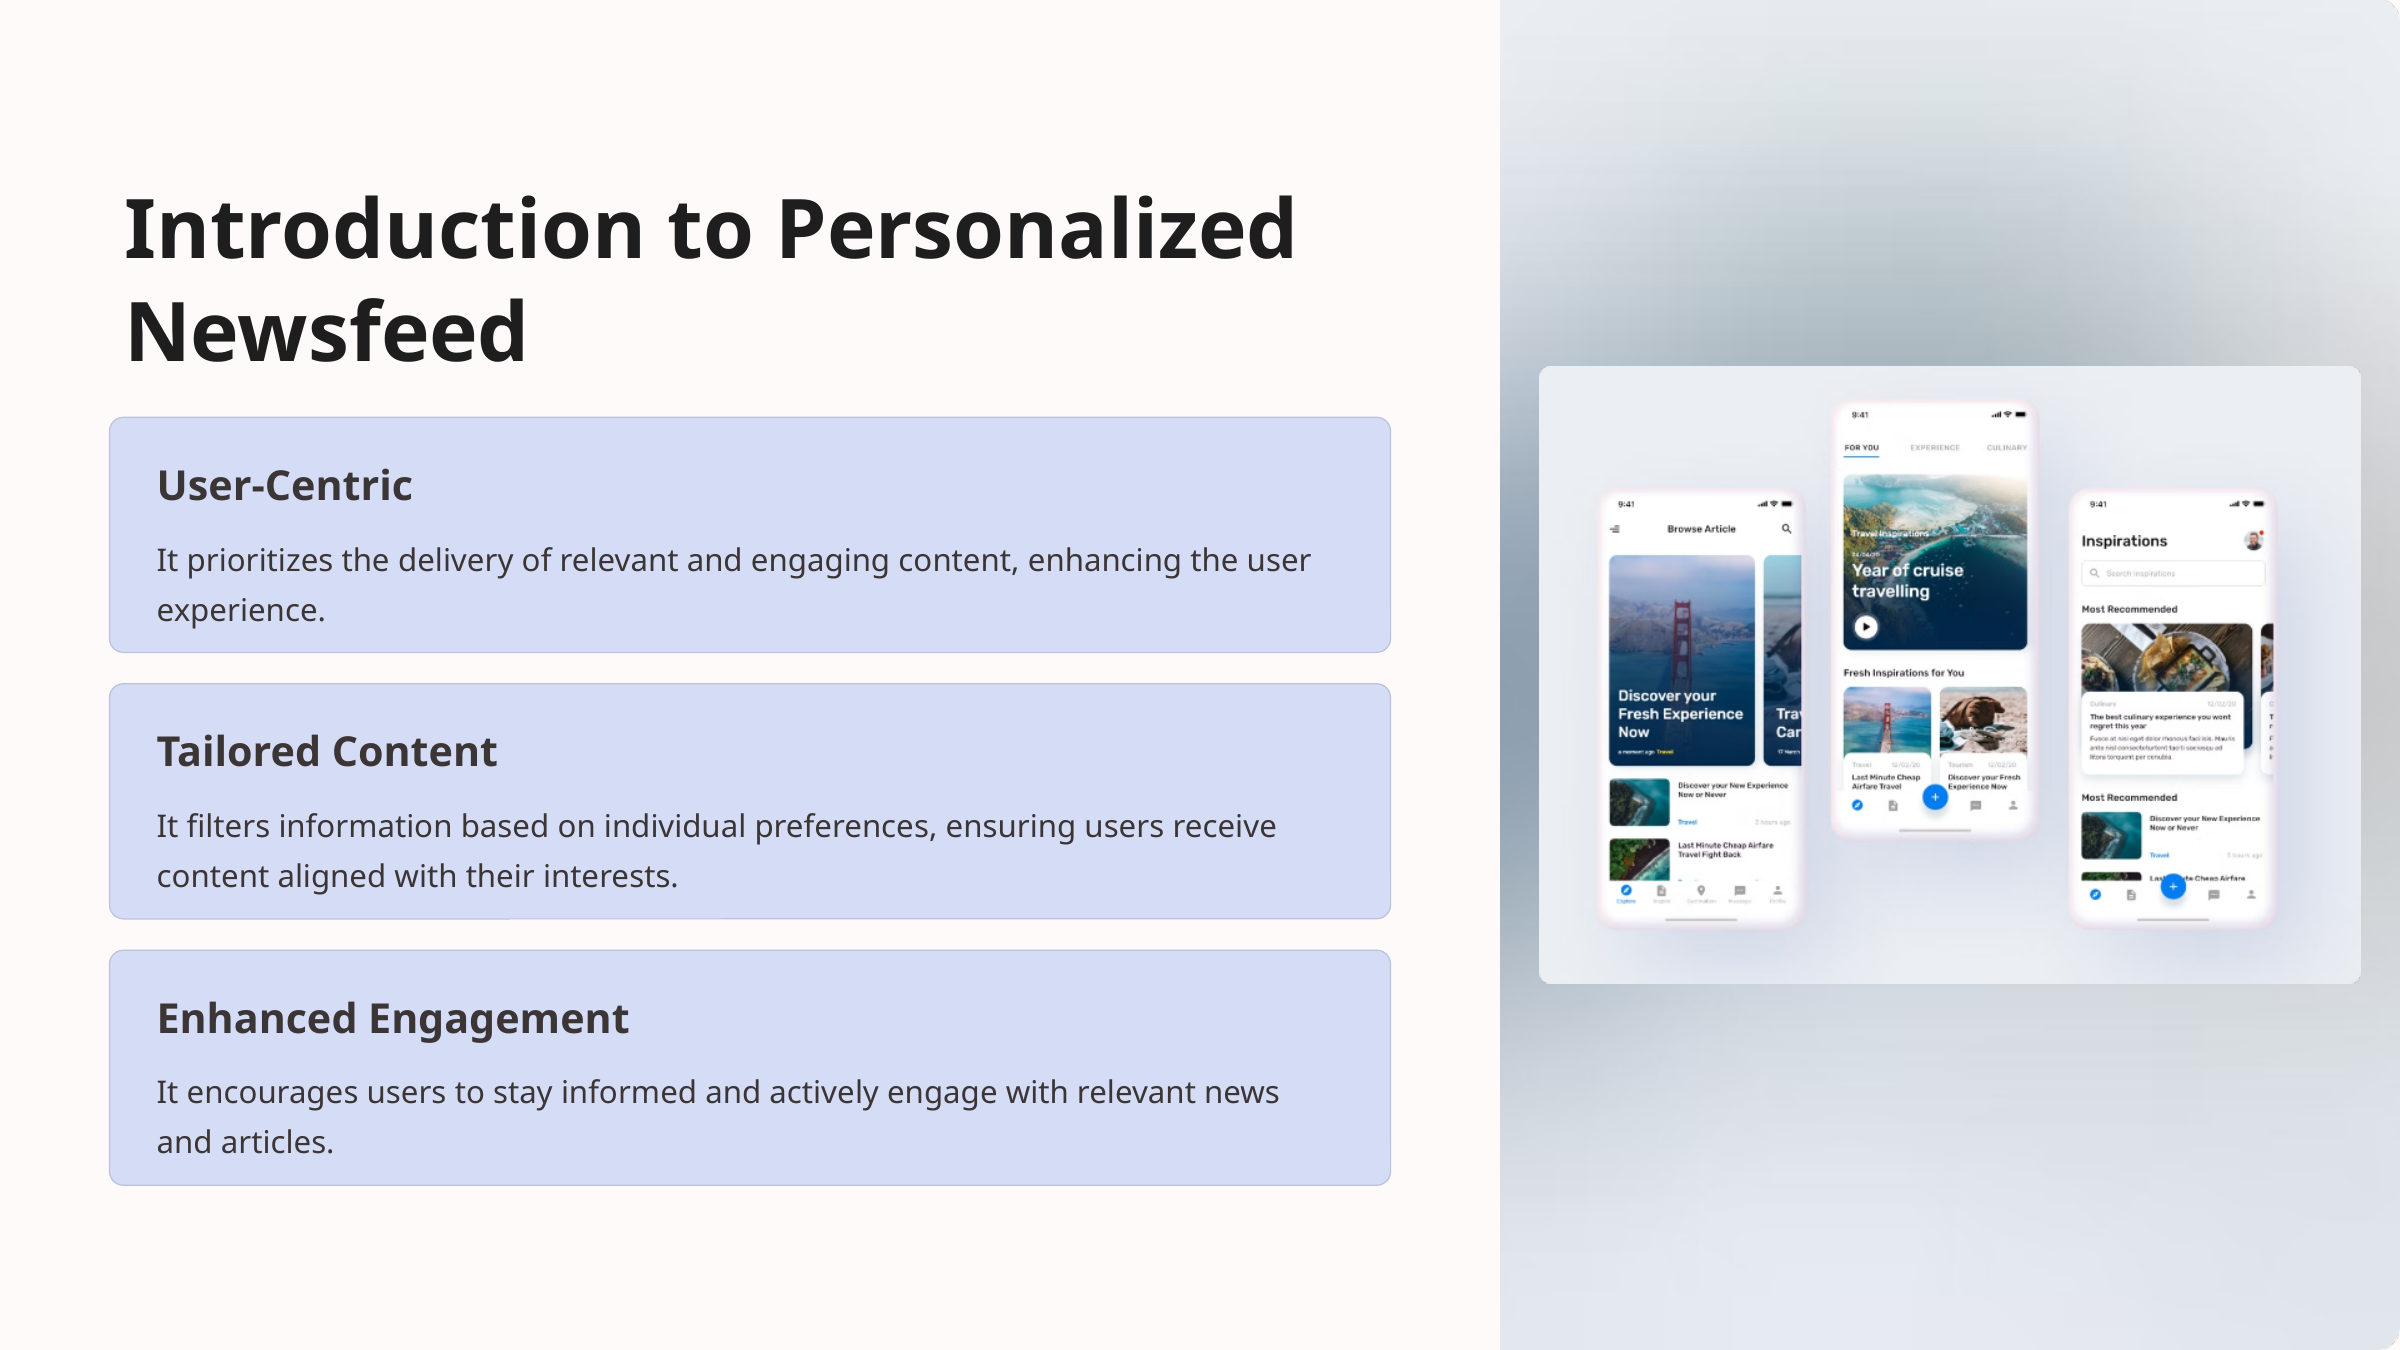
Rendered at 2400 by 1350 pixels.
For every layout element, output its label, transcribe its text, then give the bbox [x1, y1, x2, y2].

picture [1499, 0, 2400, 1350]
text_box [0, 0, 1499, 1350]
text_box It prioritizes the delivery of relevant and engaging content, enhancing the user experience. [141, 519, 1358, 620]
text_box User-Centric [141, 449, 554, 502]
text_box [109, 417, 1391, 653]
text_box [109, 950, 1391, 1186]
text_box Tailored Content [141, 716, 554, 768]
text_box Enhanced Engagement [141, 982, 633, 1034]
text_box It filters information based on individual preferences, ensuring users receive content aligned with their interests. [141, 786, 1358, 887]
text_box [109, 683, 1391, 919]
text_box Introduction to Personalized Newsfeed [109, 164, 1391, 371]
text_box It encourages users to stay informed and actively engage with relevant news and articles. [141, 1052, 1358, 1153]
